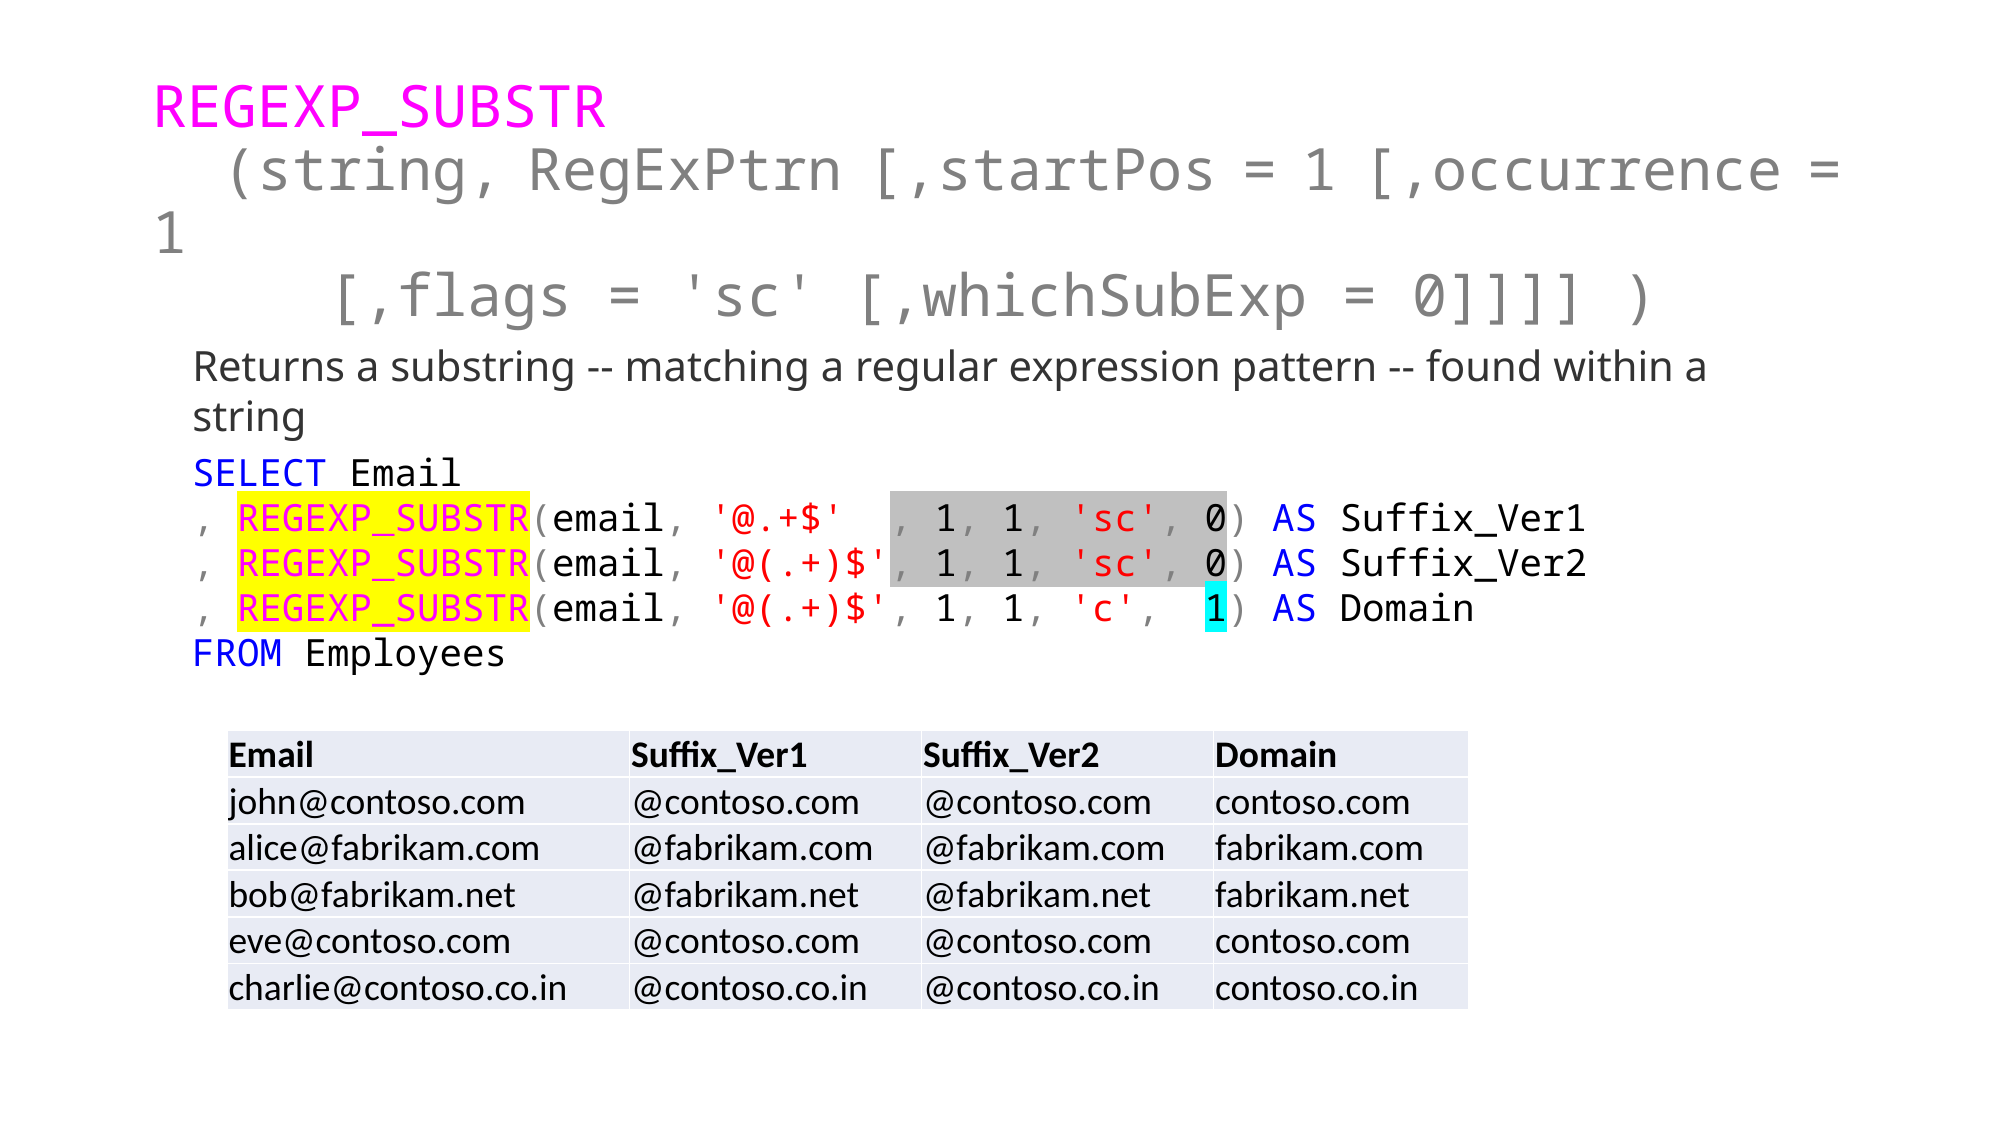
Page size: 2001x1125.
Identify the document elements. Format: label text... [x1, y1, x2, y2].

table_cell contoso.co.in [1214, 964, 1468, 1009]
table_cell @contoso.co.in [922, 964, 1213, 1009]
table_header Email [228, 731, 629, 776]
table_cell contoso.com [1214, 918, 1468, 963]
table_cell @fabrikam.com [922, 825, 1213, 869]
table_cell fabrikam.net [1214, 871, 1468, 916]
table_cell fabrikam.com [1214, 825, 1468, 869]
text_box SELECT Email , REGEXP_SUBSTR(email, '@.+$' , 1, 1, 'sc', 0) AS Suffix_Ver1 , REGEXP_SUBSTR(email, '@(.+)$', 1, 1, 'sc', 0) AS Suffix_Ver2 , REGEXP_SUBSTR(email, '@(.+)$', 1, 1, 'c', 1) AS Domain FROM Employees [177, 441, 1688, 681]
table_header Domain [1214, 731, 1468, 776]
table_cell @contoso.com [922, 918, 1213, 963]
table_cell @contoso.com [922, 778, 1213, 823]
text_box REGEXP_SUBSTR (string, RegExPtrn [,startPos = 1 [,occurrence = 1 [,flags = 'sc' [,whichSubExp = 0]]]] ) [137, 102, 1898, 304]
list Returns a substring -- matching a regular expression pattern -- found within a string [177, 332, 1824, 395]
table_cell john@contoso.com [228, 778, 629, 823]
table_cell alice@fabrikam.com [228, 825, 629, 869]
table_cell @contoso.com [630, 918, 921, 963]
table_cell eve@contoso.com [228, 918, 629, 963]
table_cell @contoso.co.in [630, 964, 921, 1009]
table_header Suffix_Ver2 [922, 731, 1213, 776]
table_cell @contoso.com [630, 778, 921, 823]
table_cell @fabrikam.net [922, 871, 1213, 916]
table_cell bob@fabrikam.net [228, 871, 629, 916]
table_header Suffix_Ver1 [630, 731, 921, 776]
table_cell charlie@contoso.co.in [228, 964, 629, 1009]
table_cell @fabrikam.net [630, 871, 921, 916]
table_cell contoso.com [1214, 778, 1468, 823]
table_cell @fabrikam.com [630, 825, 921, 869]
